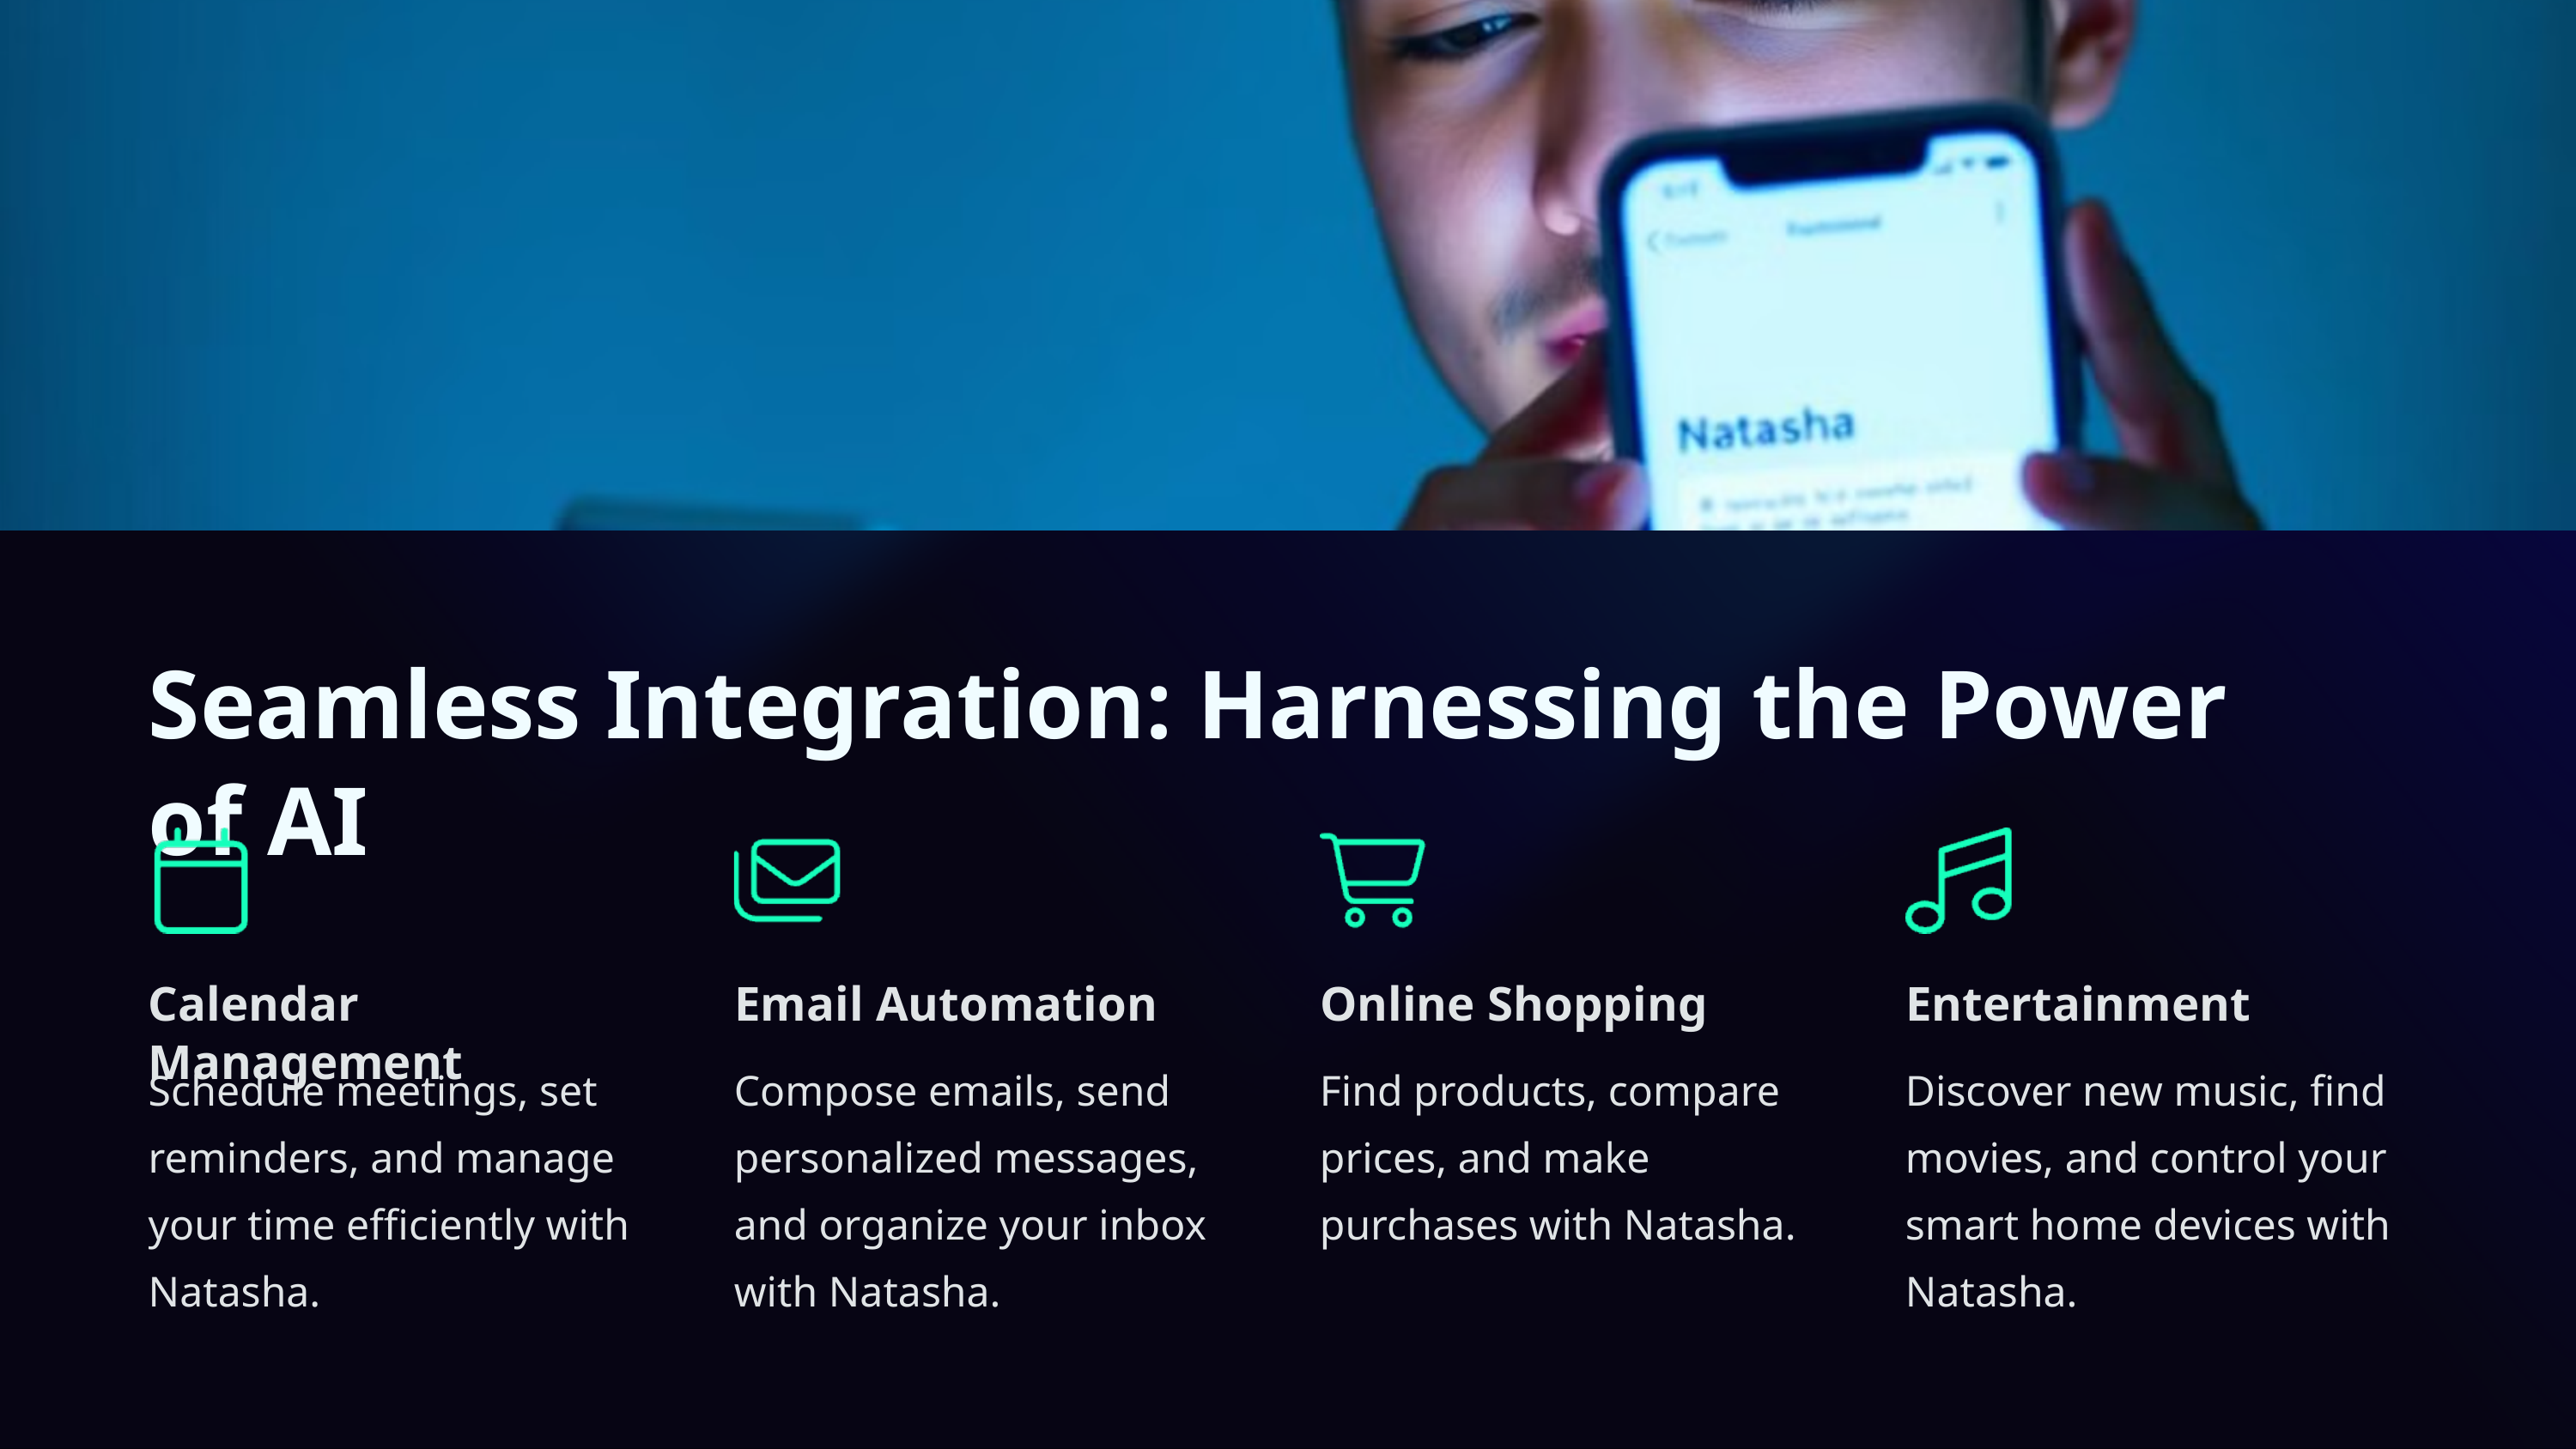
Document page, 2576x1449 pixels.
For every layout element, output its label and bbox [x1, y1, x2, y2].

text_box [0, 0, 2576, 1449]
